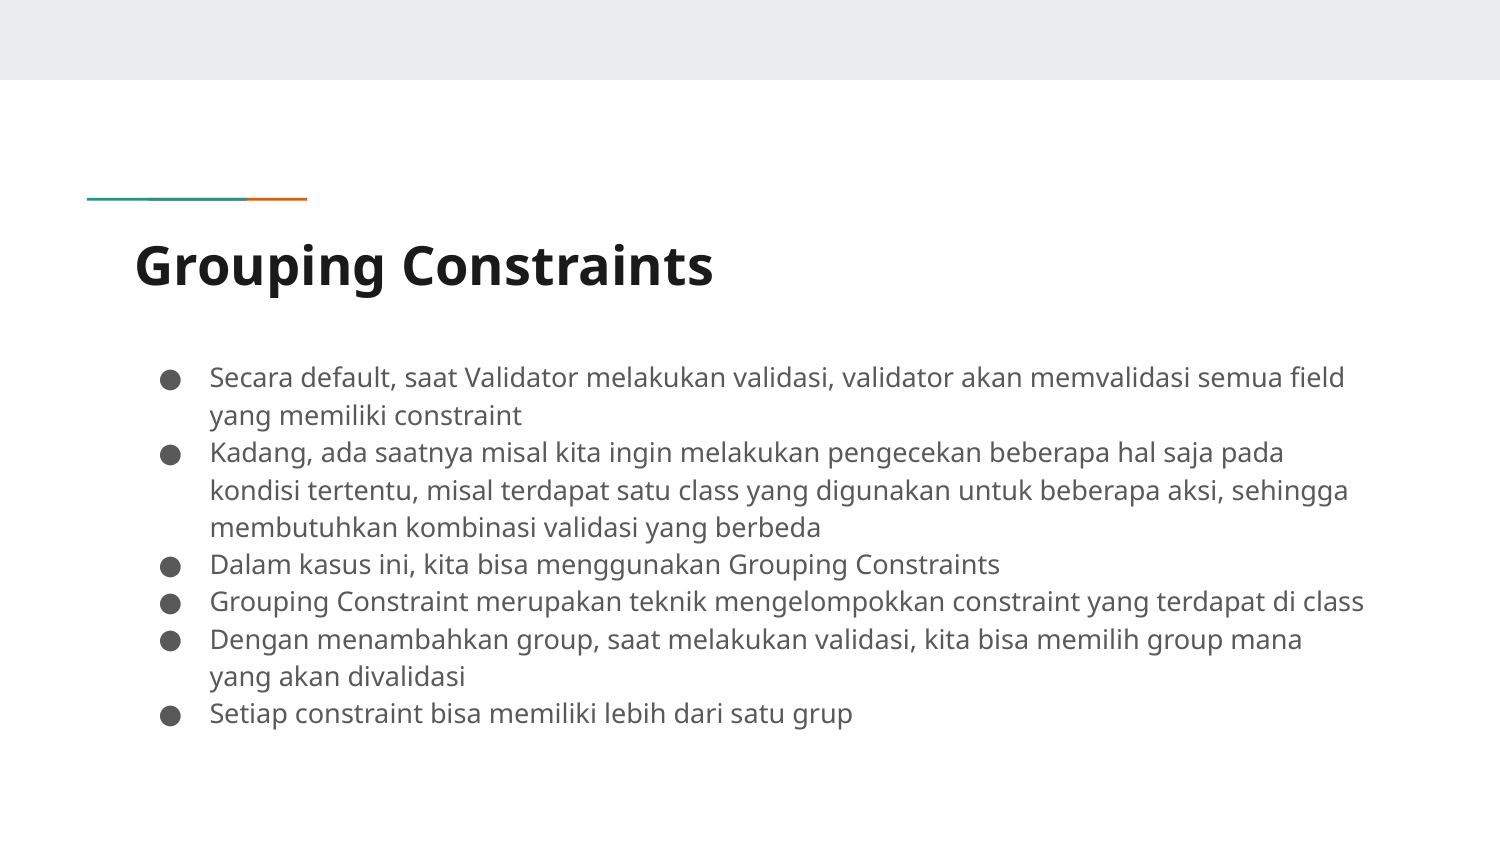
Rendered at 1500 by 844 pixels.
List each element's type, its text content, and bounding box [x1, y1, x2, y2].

list Secara default, saat Validator melakukan validasi, validator akan memvalidasi semua field yang memiliki constraint Kadang, ada saatnya misal kita ingin melakukan pengecekan beberapa hal saja pada kondisi tertentu, misal terdapat satu class yang digunakan untuk beberapa aksi, sehingga membutuhkan kombinasi validasi yang berbeda Dalam kasus ini, kita bisa menggunakan Grouping Constraints Grouping Constraint merupakan teknik mengelompokkan constraint yang terdapat di class Dengan menambahkan group, saat melakukan validasi, kita bisa memilih group mana yang akan divalidasi Setiap constraint bisa memiliki lebih dari satu grup [119, 341, 1381, 712]
title Grouping Constraints [119, 216, 1381, 305]
